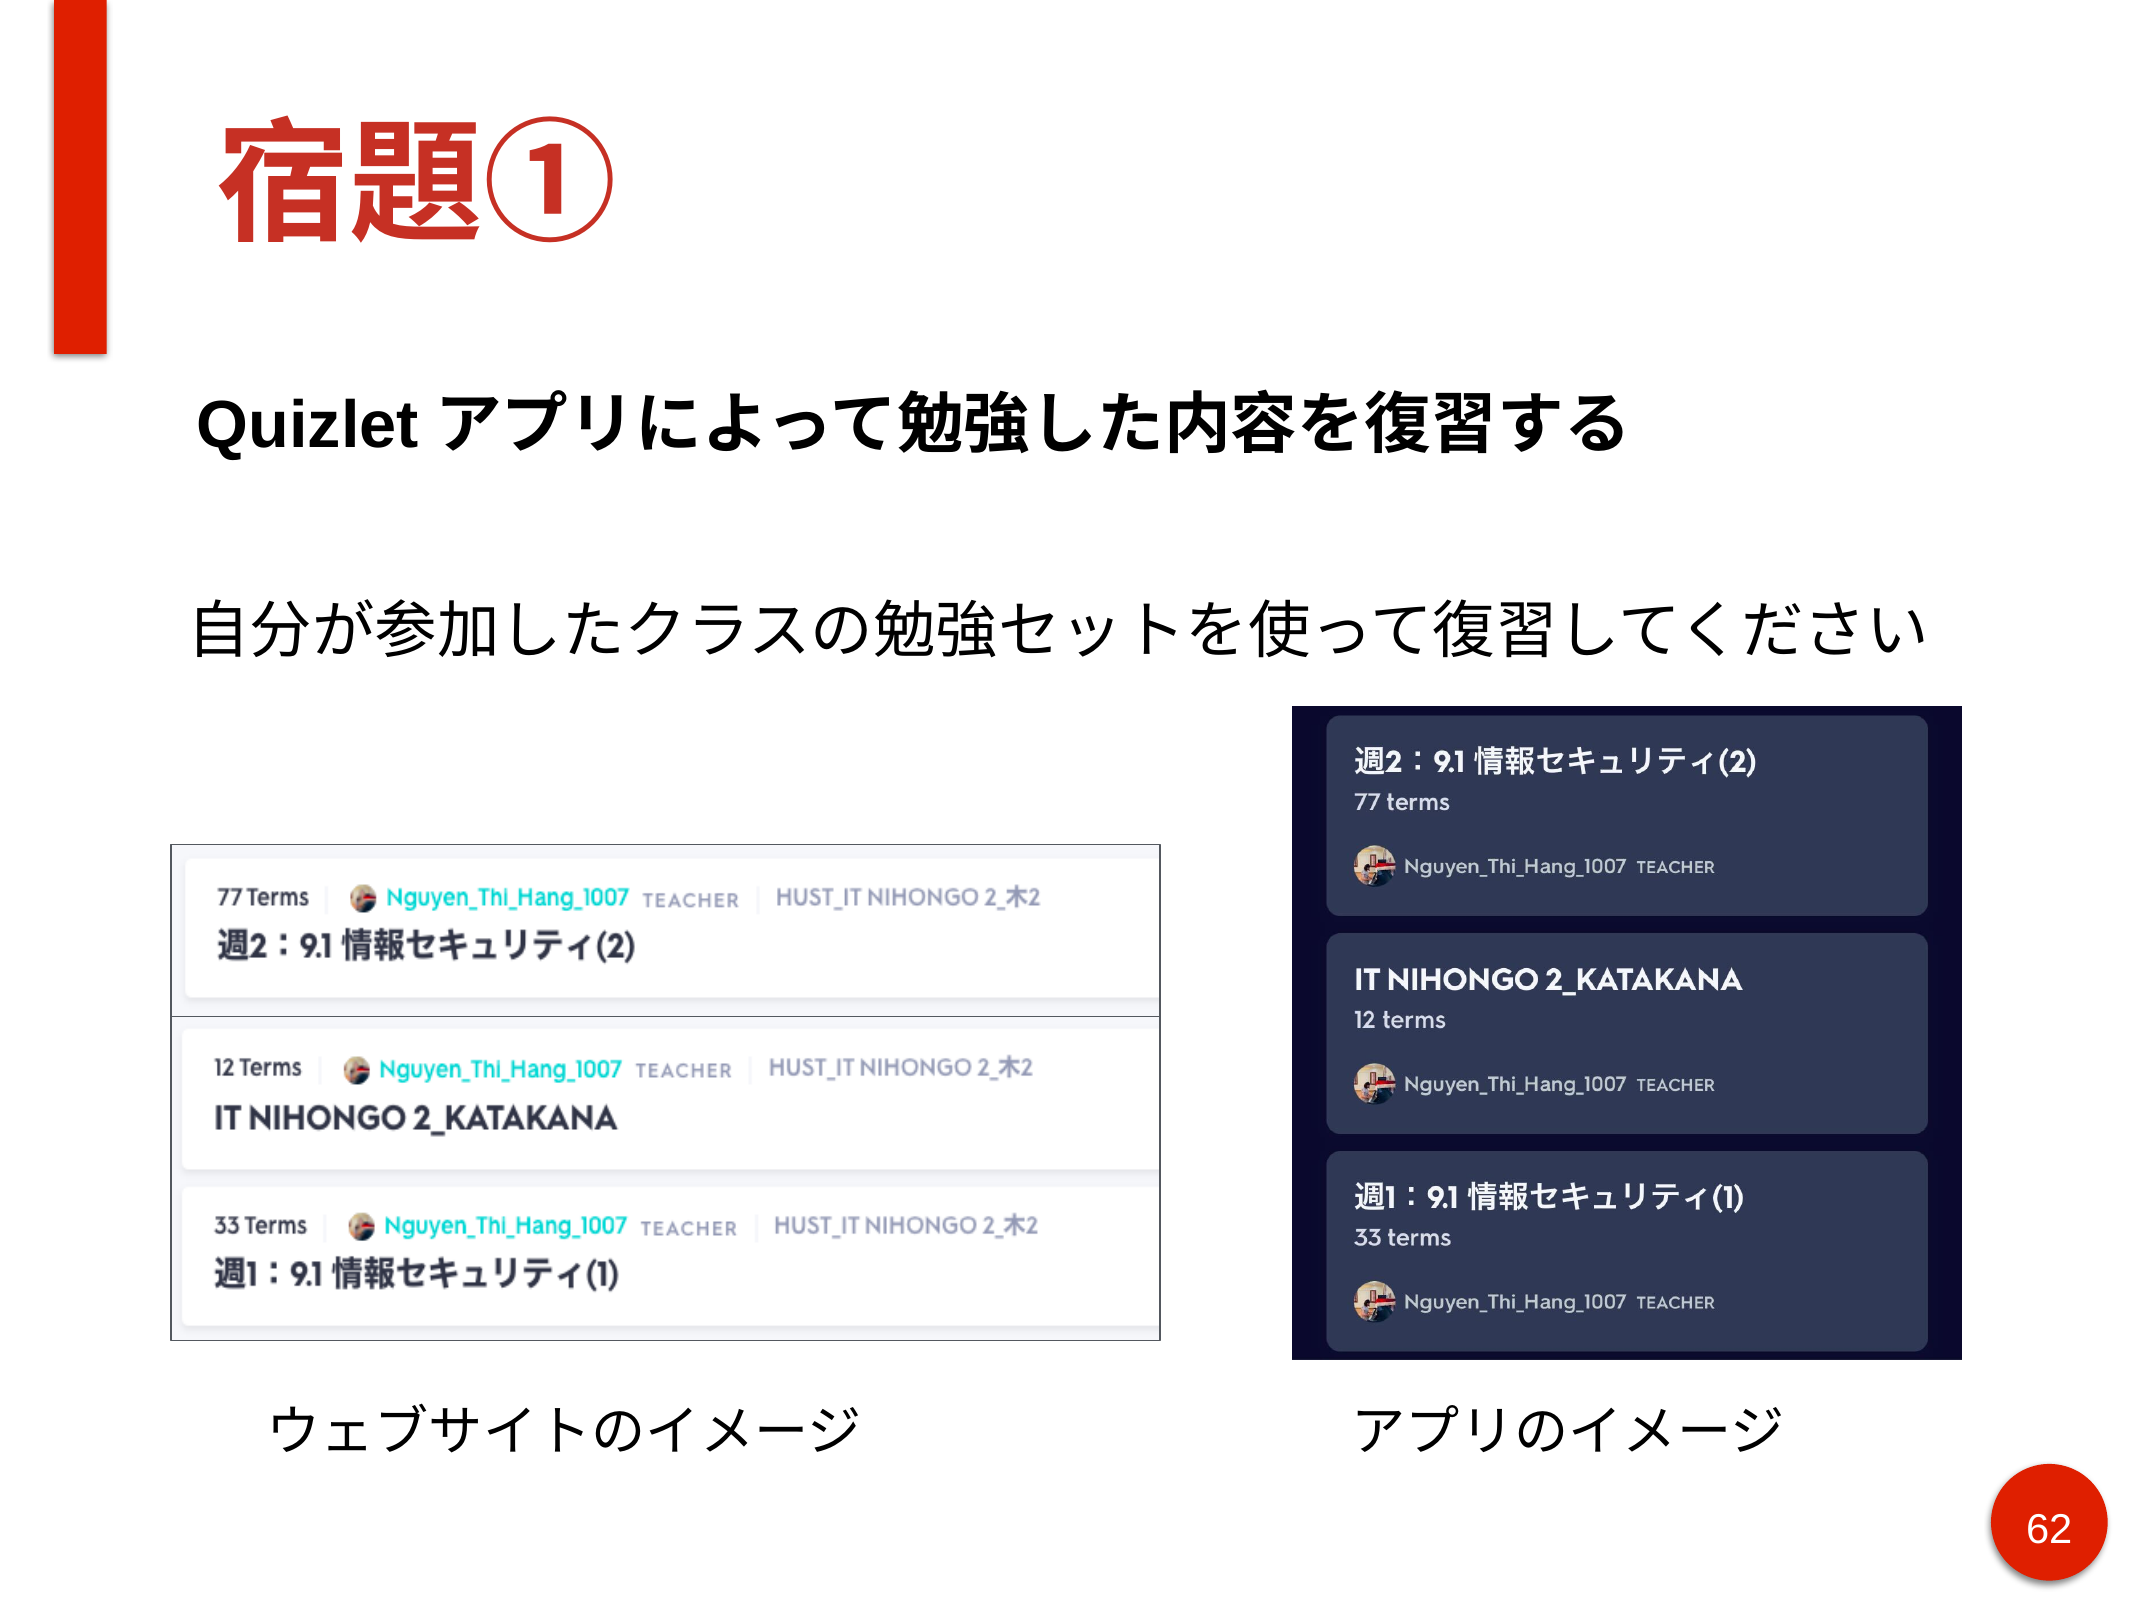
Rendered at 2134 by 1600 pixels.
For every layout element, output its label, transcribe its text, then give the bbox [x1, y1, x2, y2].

title 宿題① [208, 0, 1973, 353]
picture [1292, 706, 1962, 1360]
slide_number 62 [2012, 1493, 2087, 1600]
picture [171, 845, 1160, 1340]
text_box Quizletアプリによって勉強した内容を復習する 自分が参加したクラスの勉強セットを使って復習してください [97, 353, 2110, 806]
text_box アプリのイメージ [1336, 1381, 1891, 1477]
text_box ウェブサイトのイメージ [251, 1381, 1053, 1477]
